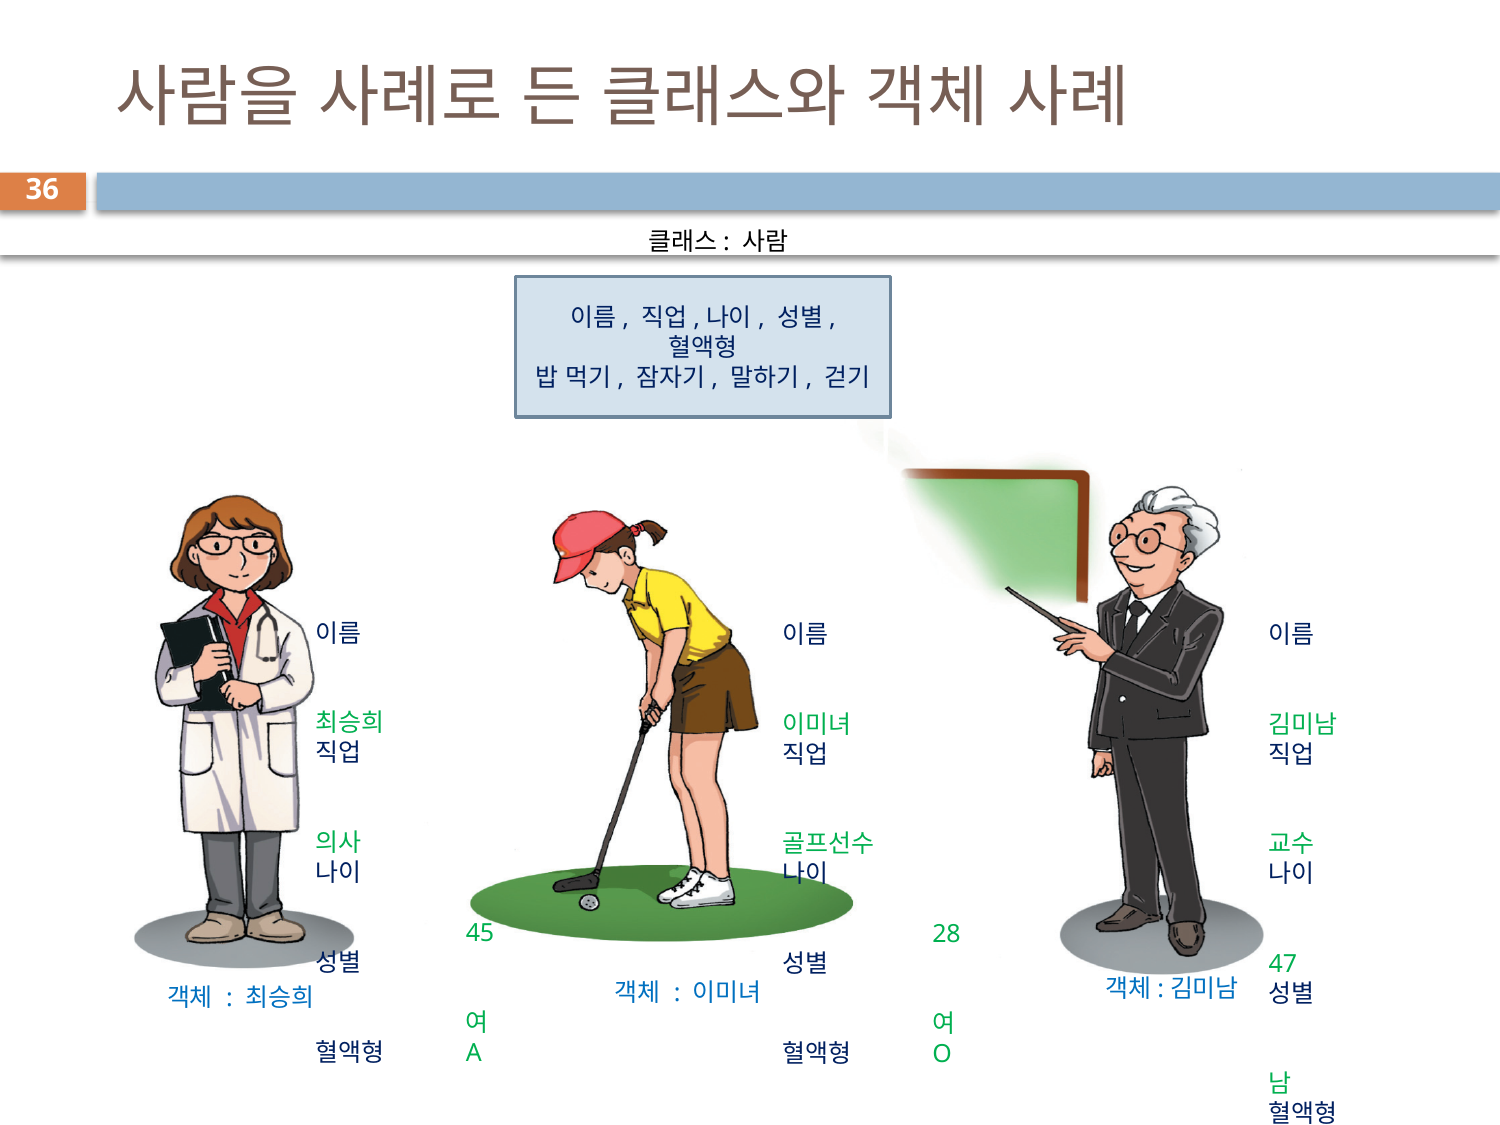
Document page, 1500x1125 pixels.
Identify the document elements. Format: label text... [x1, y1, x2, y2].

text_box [70, 217, 1454, 1021]
title 사람을 사례로 든 클래스와 객체 사례 [100, 37, 1438, 149]
slide_number 36 [0, 170, 87, 211]
